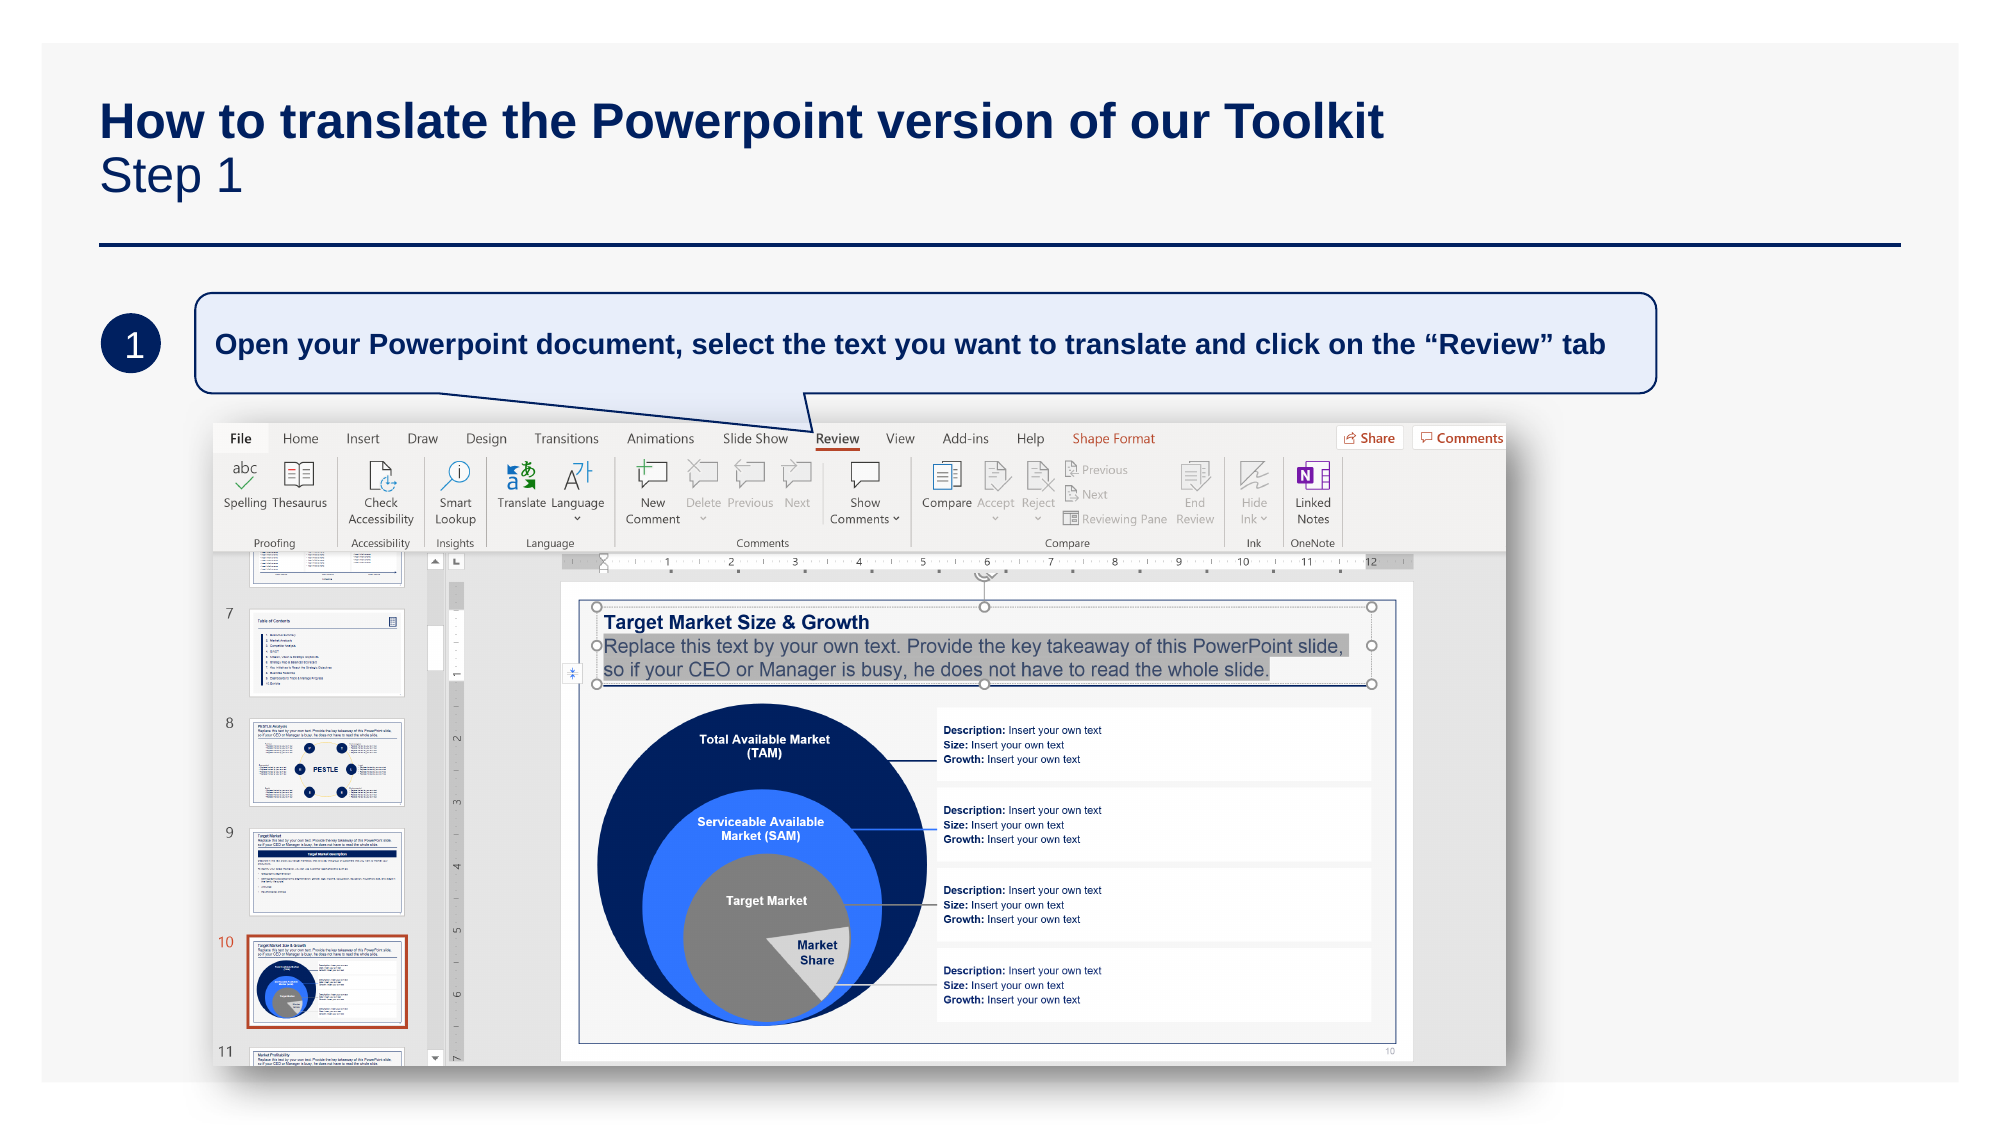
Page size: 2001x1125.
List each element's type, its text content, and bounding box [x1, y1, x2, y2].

text_box Open your Powerpoint document, select the text you want to translate and click on the “Review” tab [194, 291, 1658, 423]
title How to translate the Powerpoint version of our Toolkit Step 1 [84, 59, 1810, 239]
text_box 1 [99, 312, 162, 375]
picture [213, 423, 1506, 1066]
